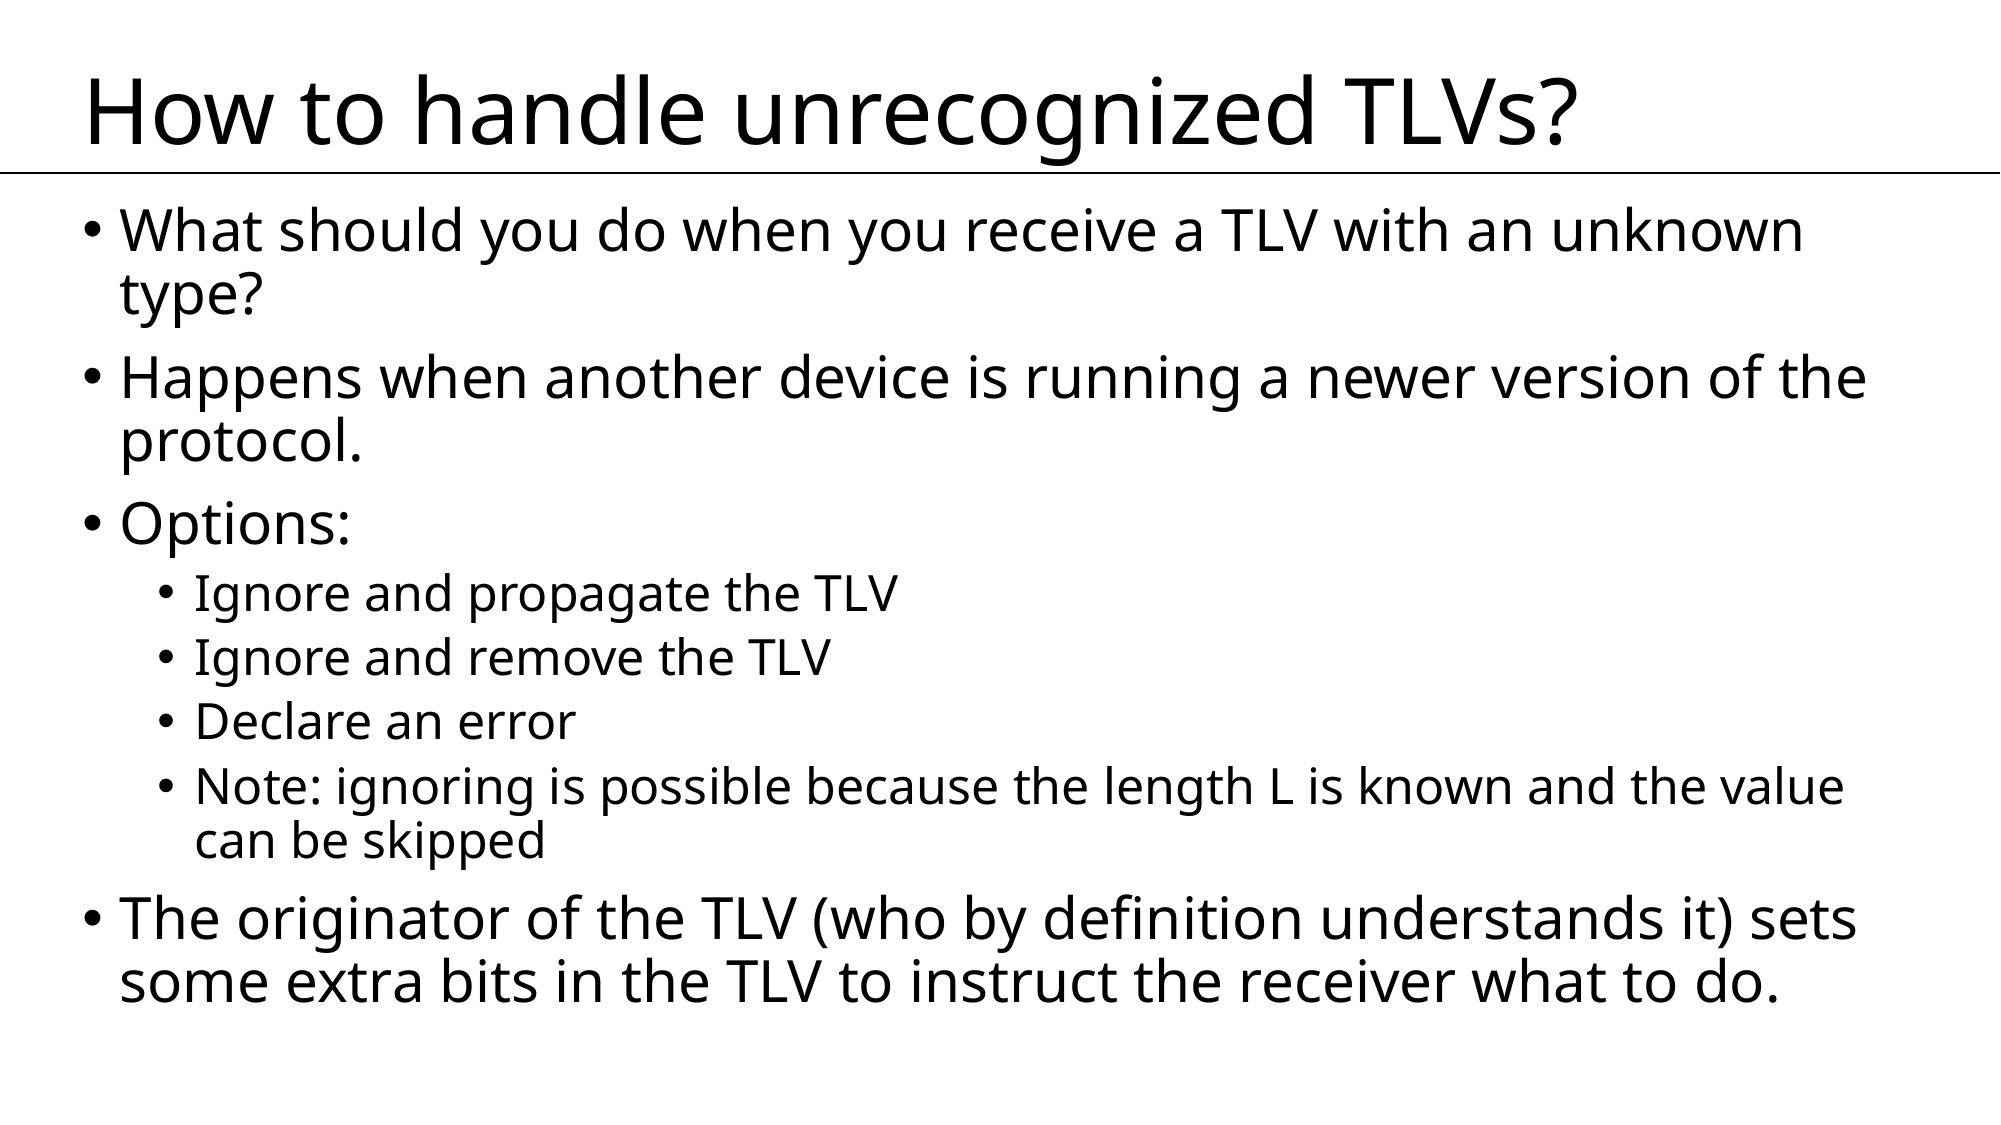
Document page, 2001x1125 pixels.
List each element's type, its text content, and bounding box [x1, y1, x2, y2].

list What should you do when you receive a TLV with an unknown type? Happens when another device is running a newer version of the protocol. Options: Ignore and propagate the TLV Ignore and remove the TLV Declare an error Note: ignoring is possible because the length L is known and the value can be skipped The originator of the TLV (who by definition understands it) sets some extra bits in the TLV to instruct the receiver what to do. [67, 193, 1927, 1023]
title How to handle unrecognized TLVs? [67, 54, 1927, 176]
